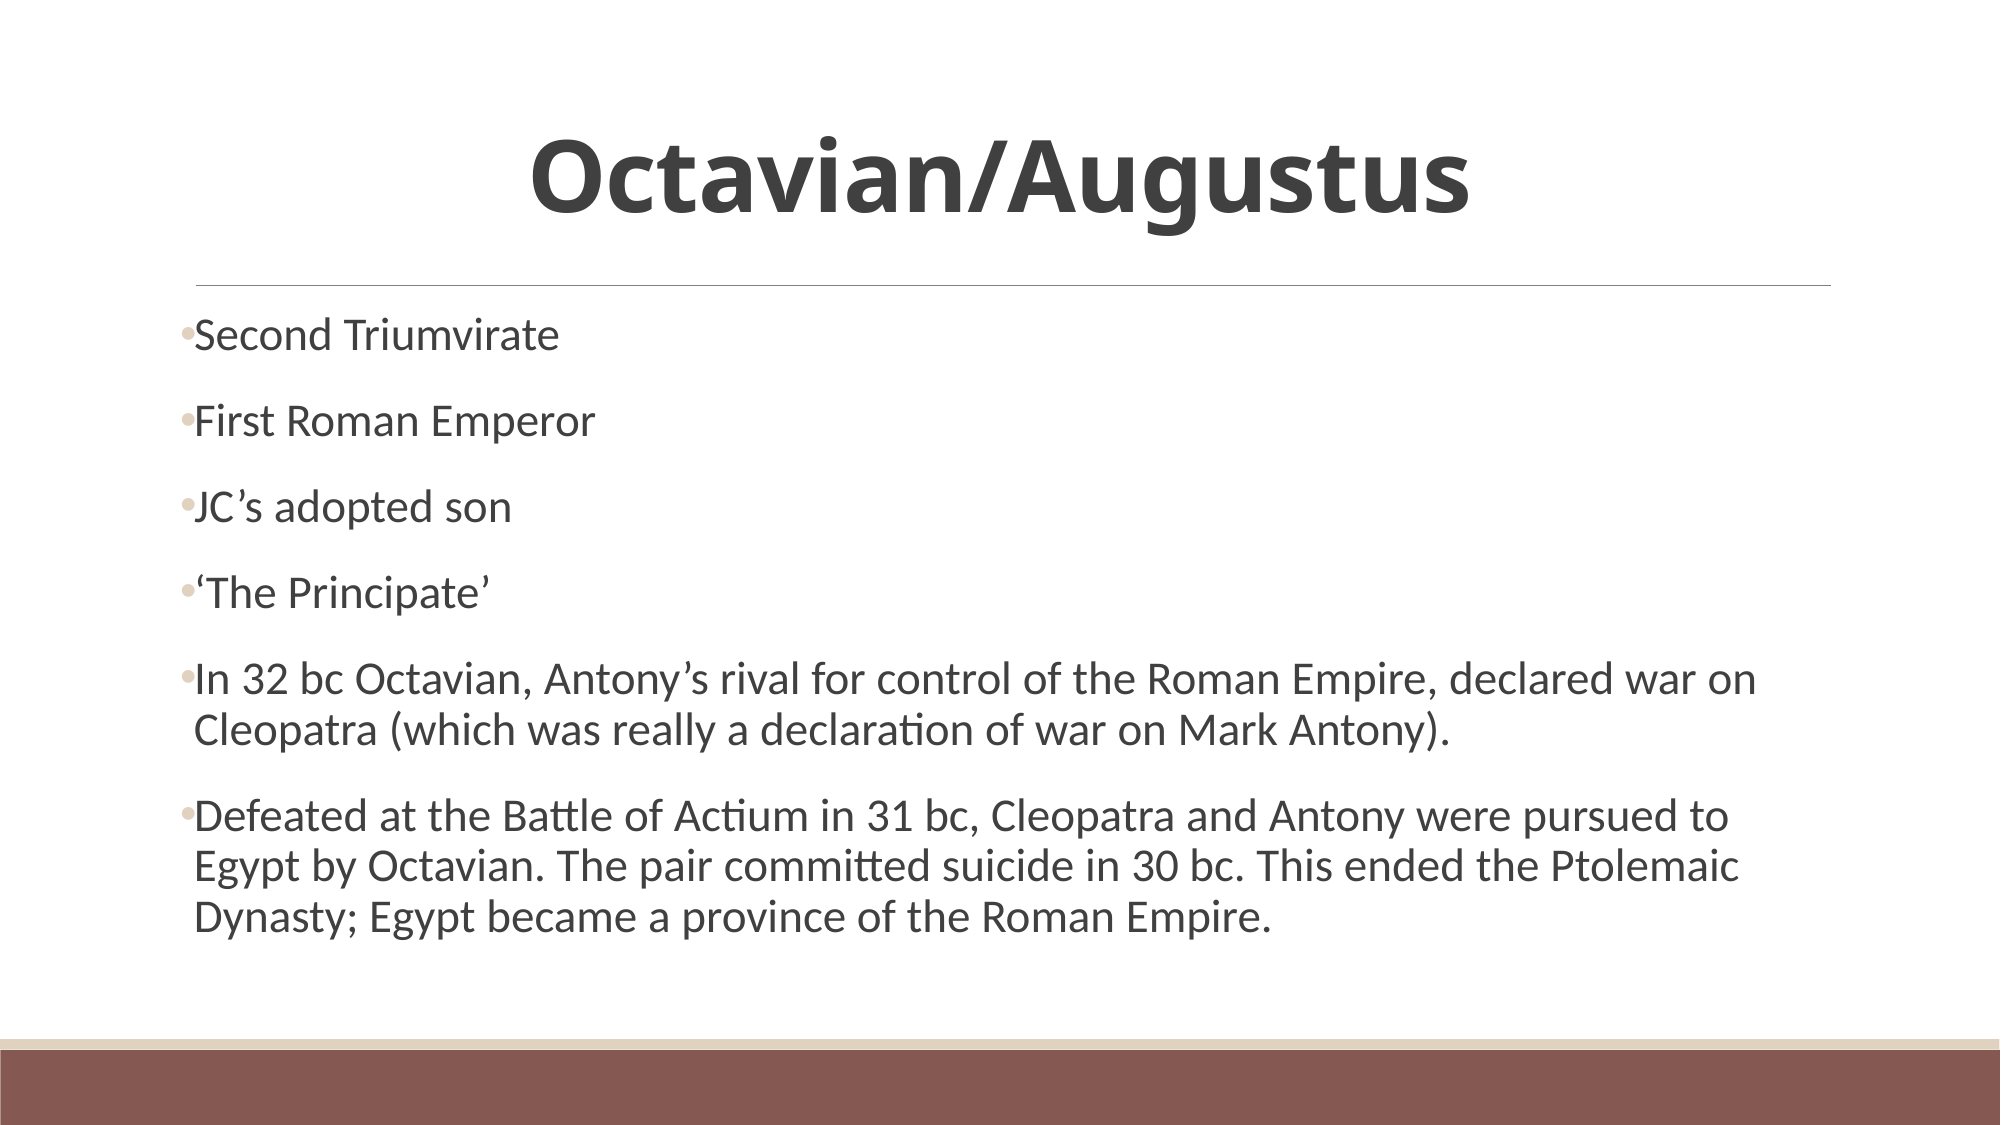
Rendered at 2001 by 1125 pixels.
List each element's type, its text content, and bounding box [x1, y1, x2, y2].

title Octavian/Augustus [324, 5, 1676, 241]
list Second Triumvirate First Roman Emperor JC’s adopted son ‘The Principate’ In 32 bc Octavian, Antony’s rival for control of the Roman Empire, declared war on Cleopatra (which was really a declaration of war on Mark Antony). Defeated at the Battle of Actium in 31 bc, Cleopatra and Antony were pursued to Egypt by Octavian. The pair committed suicide in 30 bc. This ended the Ptolemaic Dynasty; Egypt became a province of the Roman Empire. [180, 302, 1830, 963]
